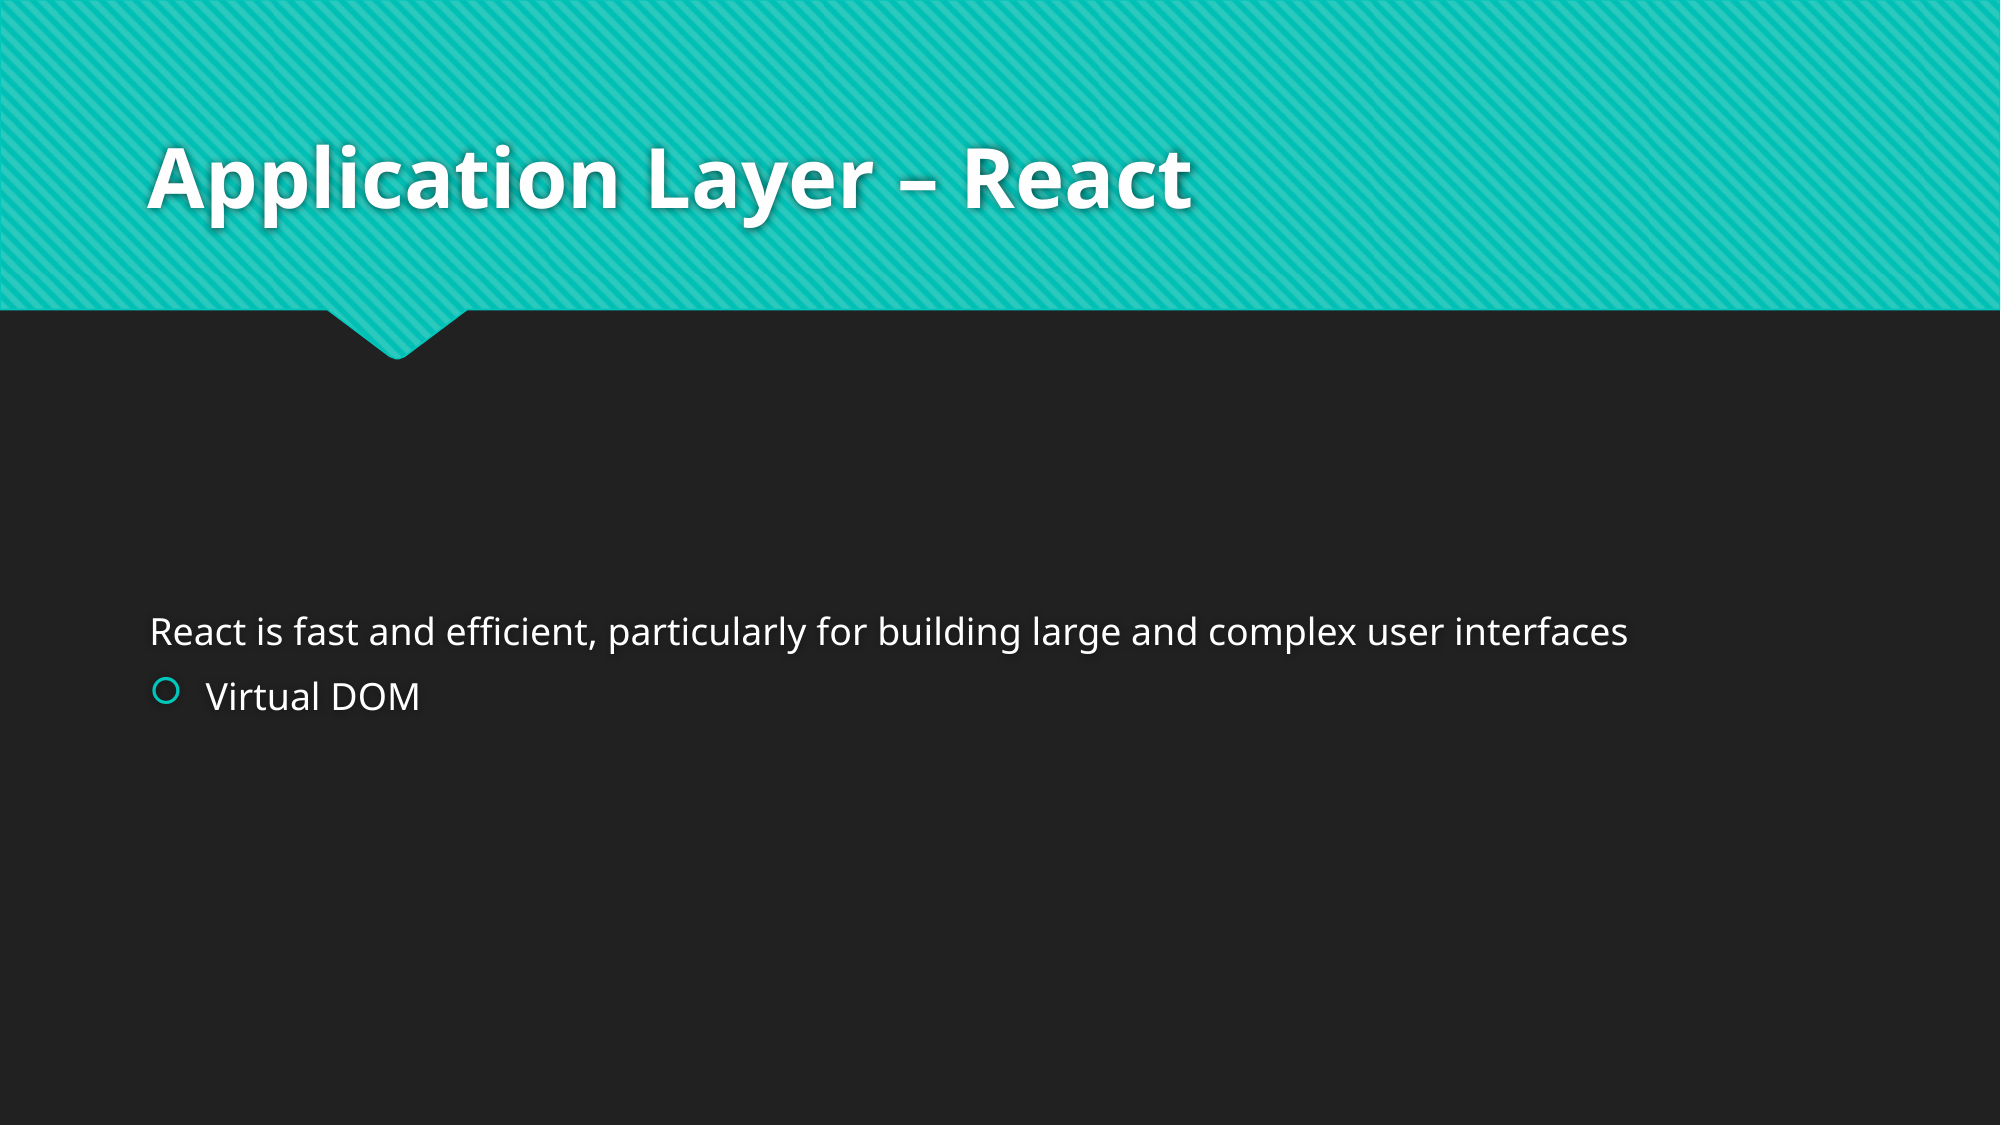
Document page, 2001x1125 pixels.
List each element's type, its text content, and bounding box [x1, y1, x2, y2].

title Application Layer – React [132, 73, 1868, 233]
list React is fast and efficient, particularly for building large and complex user interfaces Virtual DOM [134, 364, 1866, 962]
